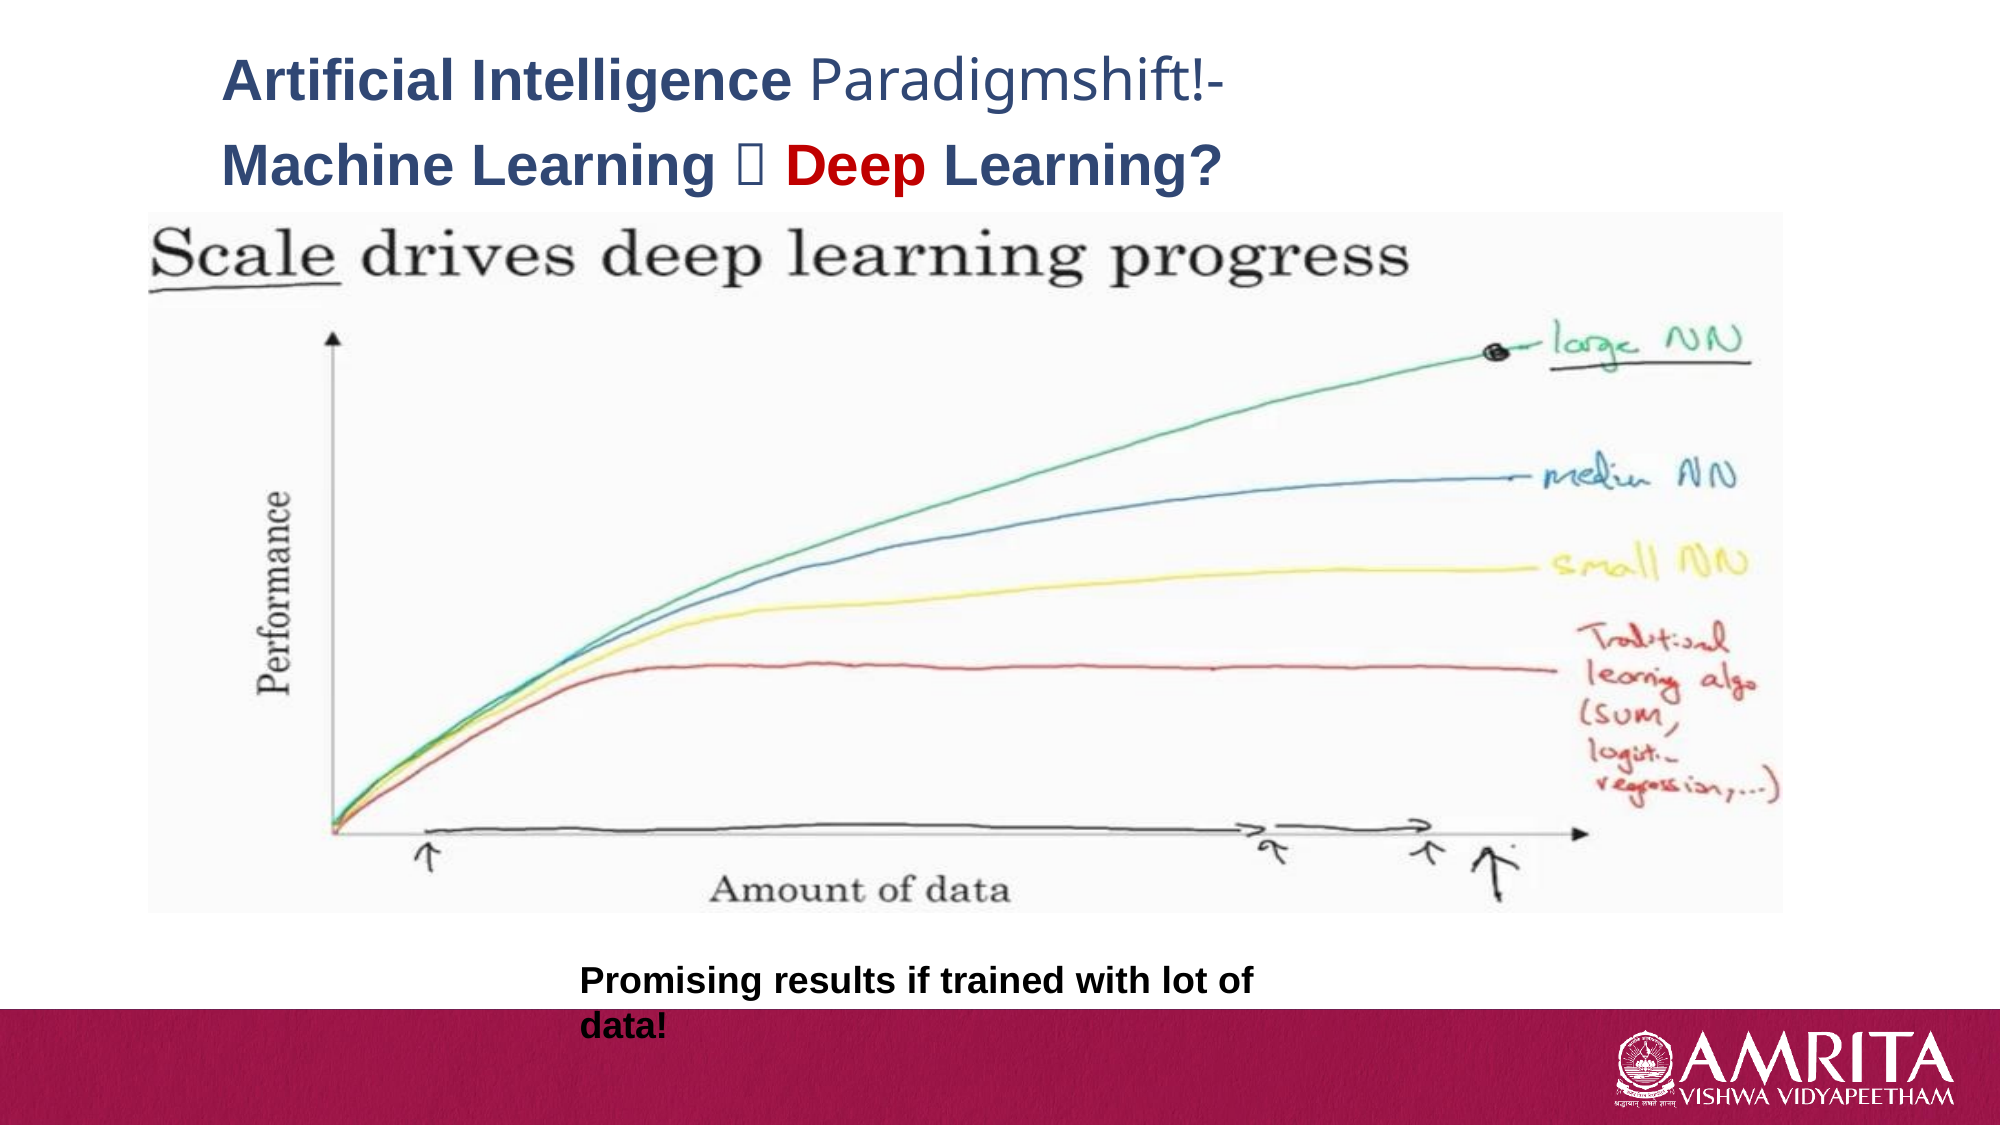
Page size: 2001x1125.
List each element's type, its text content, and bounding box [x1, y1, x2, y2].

picture [0, 1009, 2000, 1125]
picture [148, 212, 1783, 914]
text_box Promising results if trained with lot of data! [577, 954, 1352, 1008]
title Artificial Intelligence Paradigmshift!- Machine Learning  Deep Learning? [35, 0, 1699, 215]
